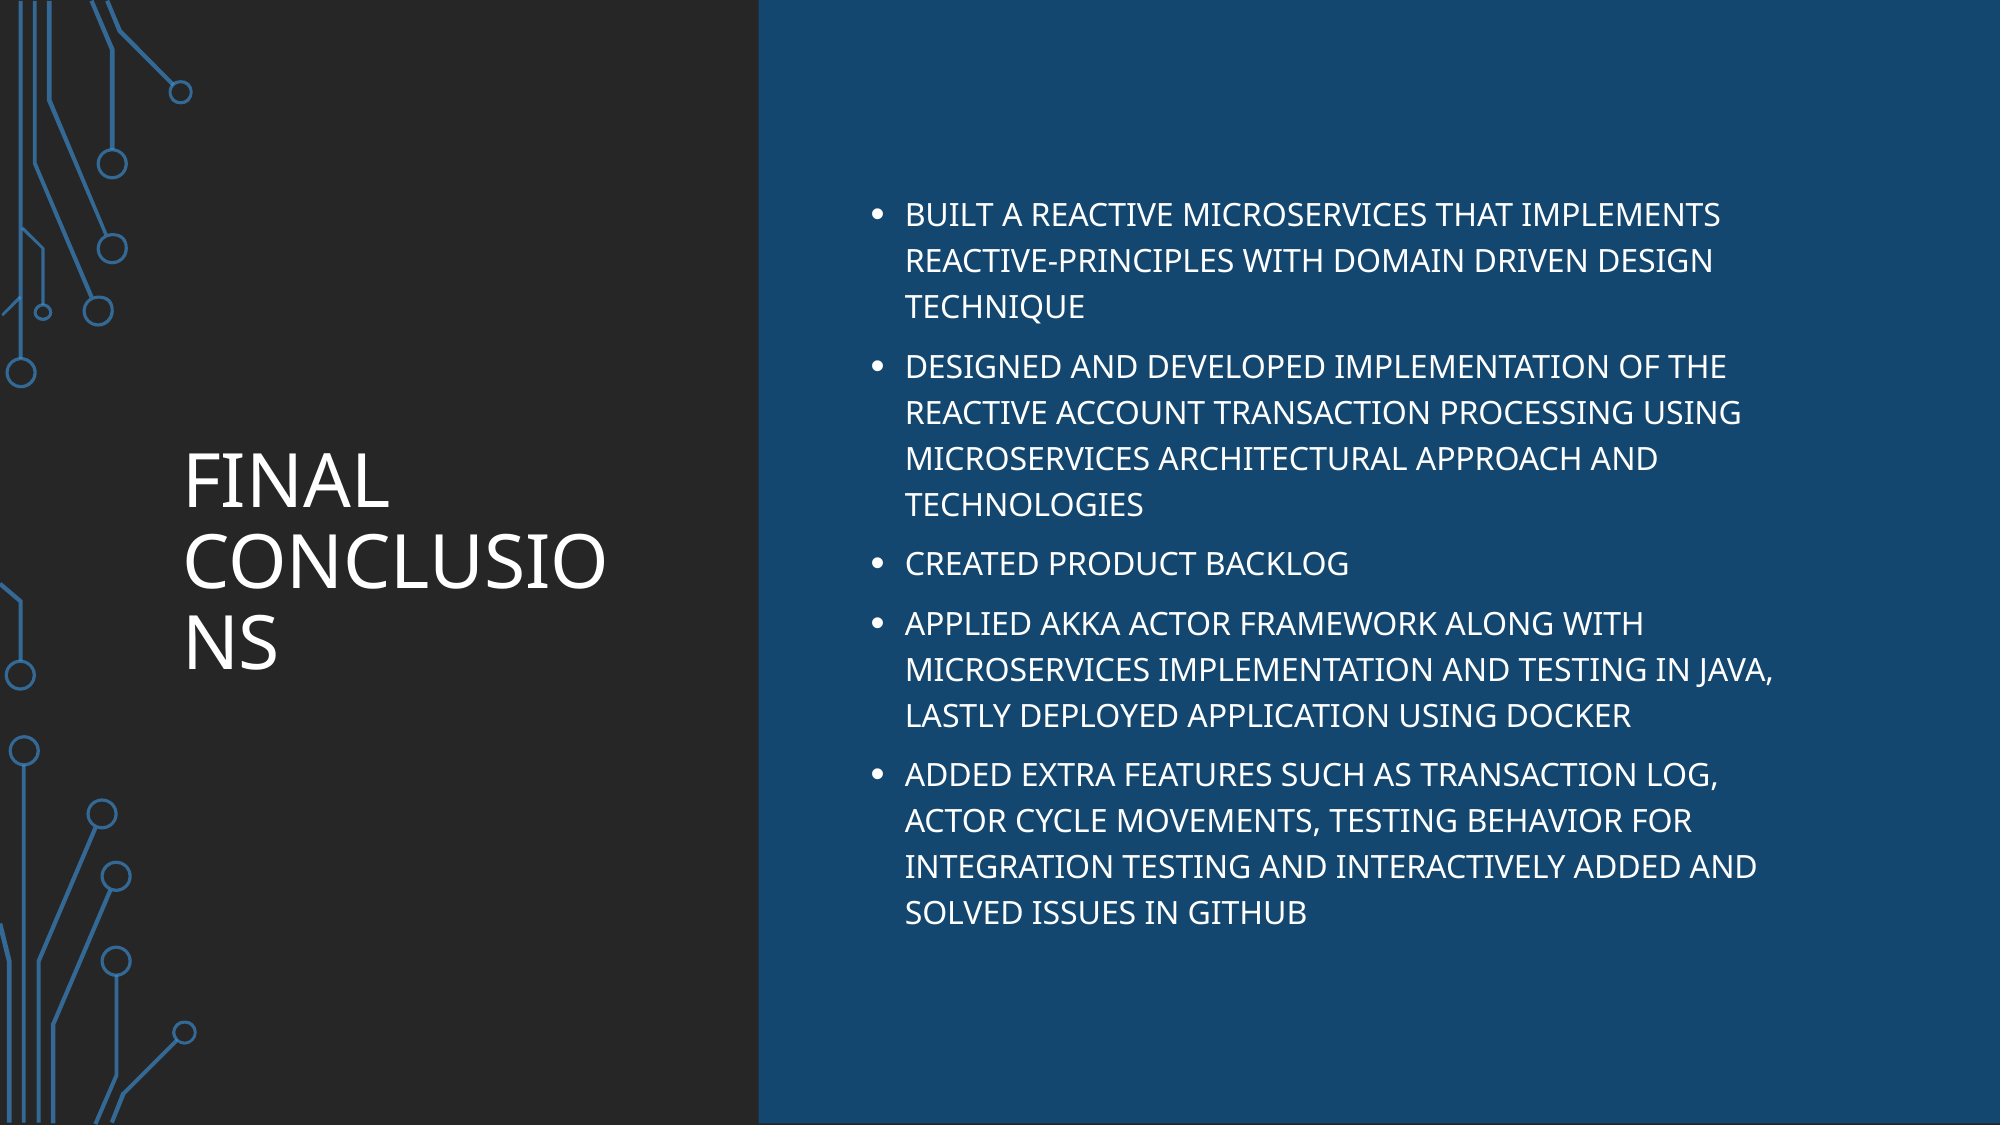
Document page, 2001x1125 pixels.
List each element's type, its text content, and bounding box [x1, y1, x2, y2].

list BUILT A REACTIVE MICROSERVICES THAT IMPLEMENTS REACTIVE-PRINCIPLES WITH DOMAIN DRIVEN DESIGN TECHNIQUE DESIGNED AND DEVELOPED IMPLEMENTATION OF THE REACTIVE ACCOUNT TRANSACTION PROCESSING USING MICROSERVICES ARCHITECTURAL APPROACH AND TECHNOLOGIES CREATED PRODUCT BACKLOG APPLIED AKKA ACTOR FRAMEWORK ALONG WITH MICROSERVICES IMPLEMENTATION AND TESTING IN JAVA, LASTLY DEPLOYED APPLICATION USING DOCKER ADDED EXTRA FEATURES SUCH AS TRANSACTION LOG, ACTOR CYCLE MOVEMENTS, TESTING BEHAVIOR FOR INTEGRATION TESTING AND INTERACTIVELY ADDED AND SOLVED ISSUES IN GITHUB [855, 179, 1813, 950]
text_box [199, 0, 2000, 1125]
title Final conclusions [199, 179, 670, 950]
text_box [758, 0, 2000, 1124]
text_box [0, 0, 199, 1125]
